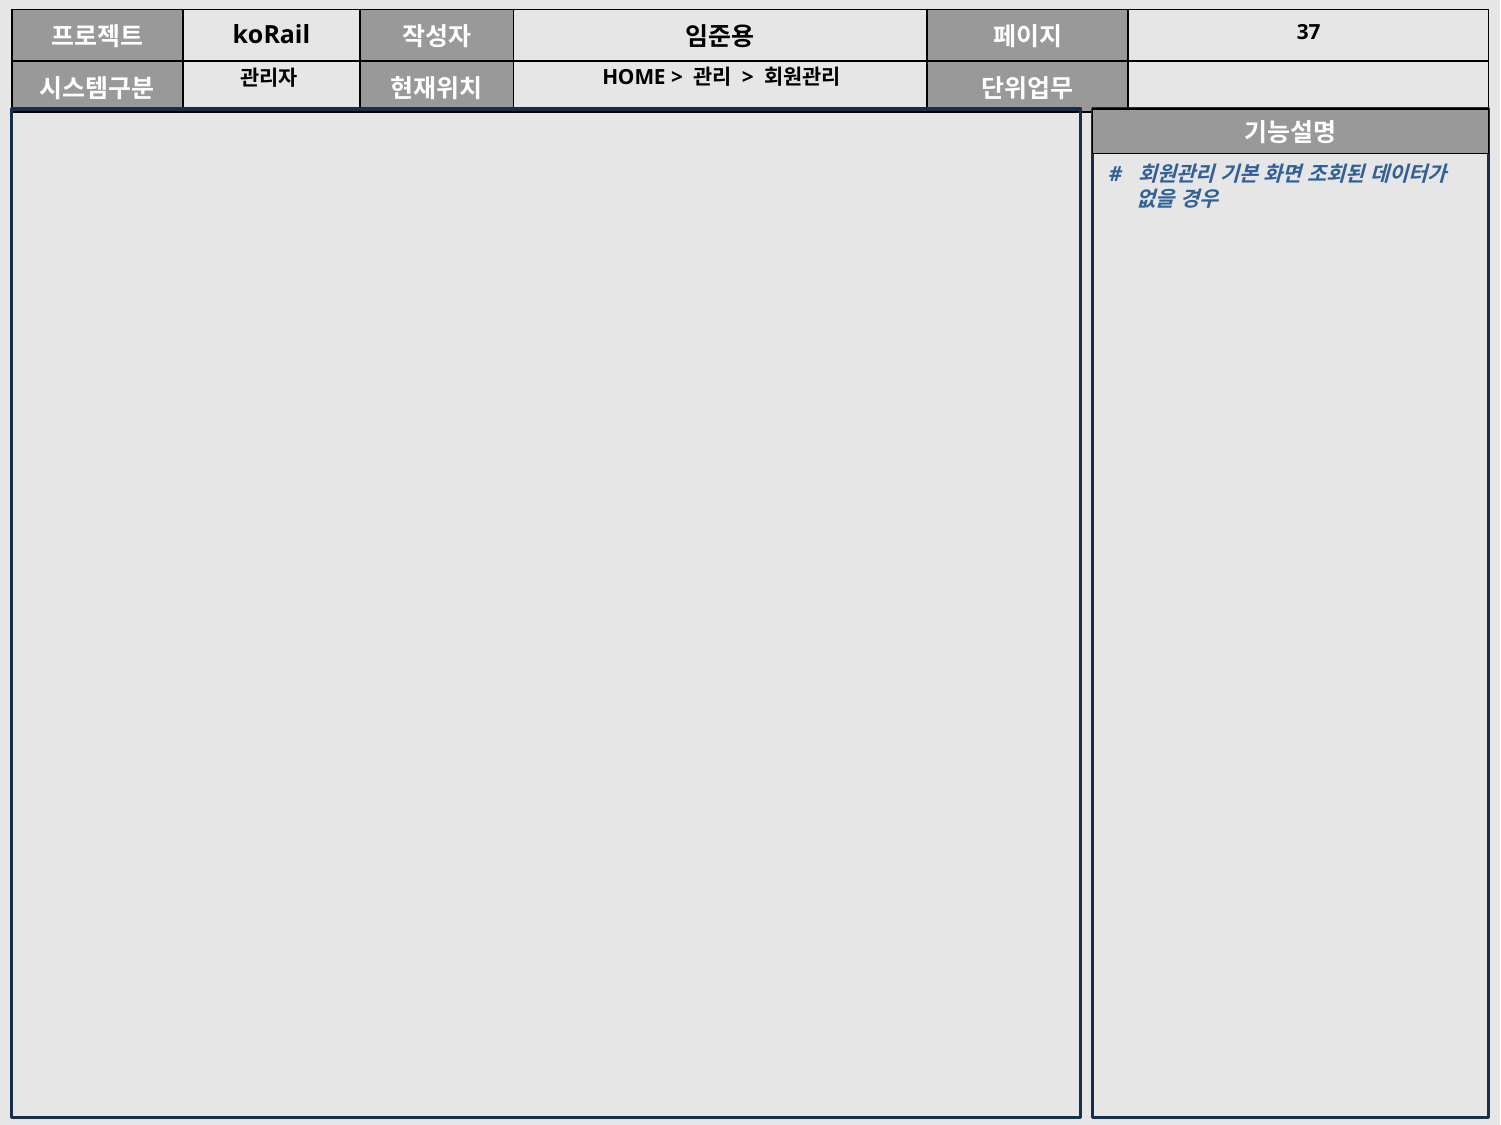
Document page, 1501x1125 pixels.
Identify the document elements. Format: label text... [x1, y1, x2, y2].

text_box 관리자 [182, 57, 355, 97]
picture [13, 110, 1082, 1112]
text_box [1127, 56, 1487, 95]
text_box HOME > 관리 > 회원관리 [515, 56, 928, 96]
text_box 37 [1128, 11, 1489, 52]
text_box # 회원관리 기본 화면 조회된 데이터가 없을 경우 [1094, 153, 1500, 219]
